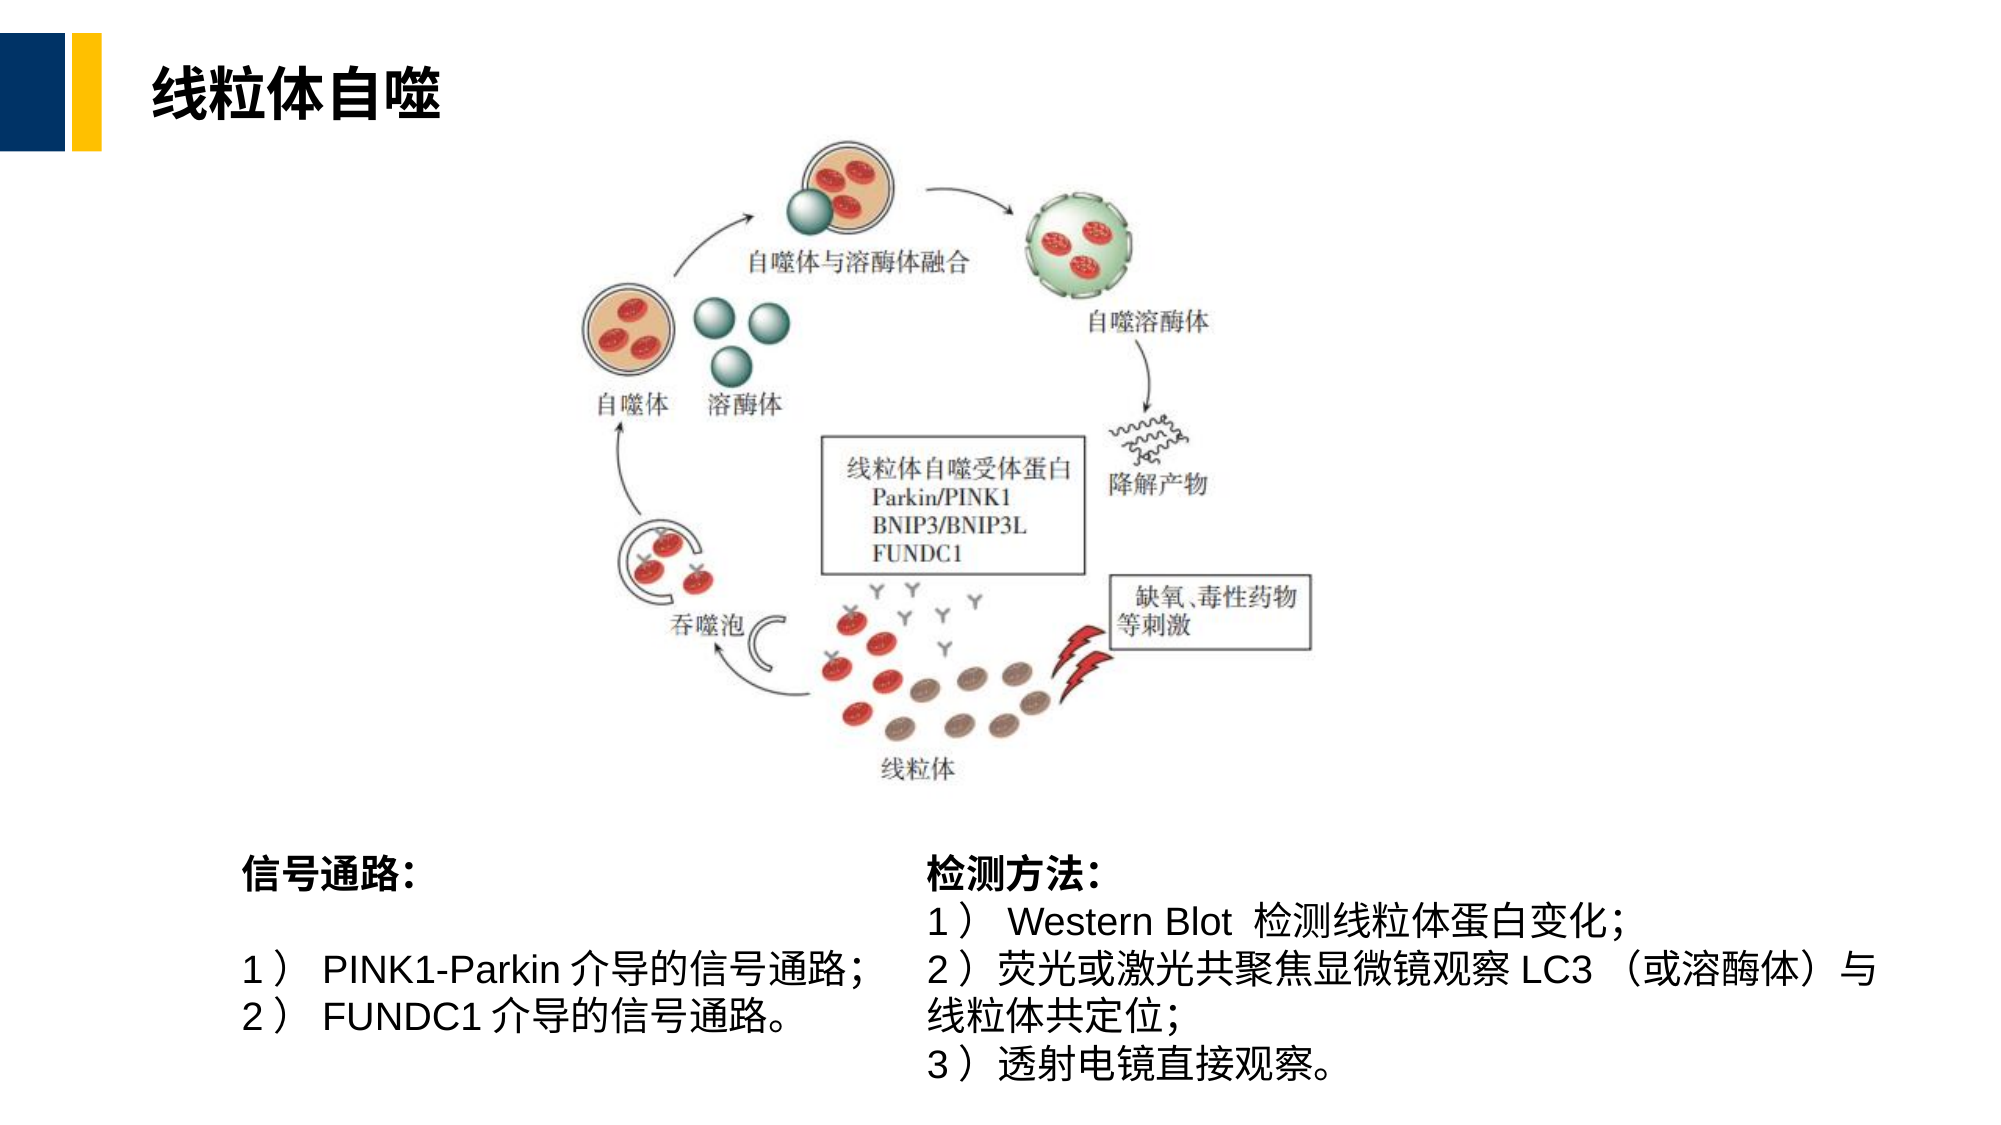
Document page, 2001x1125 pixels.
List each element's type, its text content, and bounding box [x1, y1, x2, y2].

text_box 信号通路： 1）PINK1-Parkin介导的信号通路； 2）FUNDC1介导的信号通路。 [226, 841, 912, 1047]
title 线粒体自噬 [135, 33, 1950, 152]
picture [552, 97, 1336, 803]
text_box 检测方法： 1）Western Blot 检测线粒体蛋白变化； 2）荧光或激光共聚焦显微镜观察LC3（或溶酶体）与线粒体共定位； 3）透射电镜直接观察。 [912, 841, 1912, 1094]
